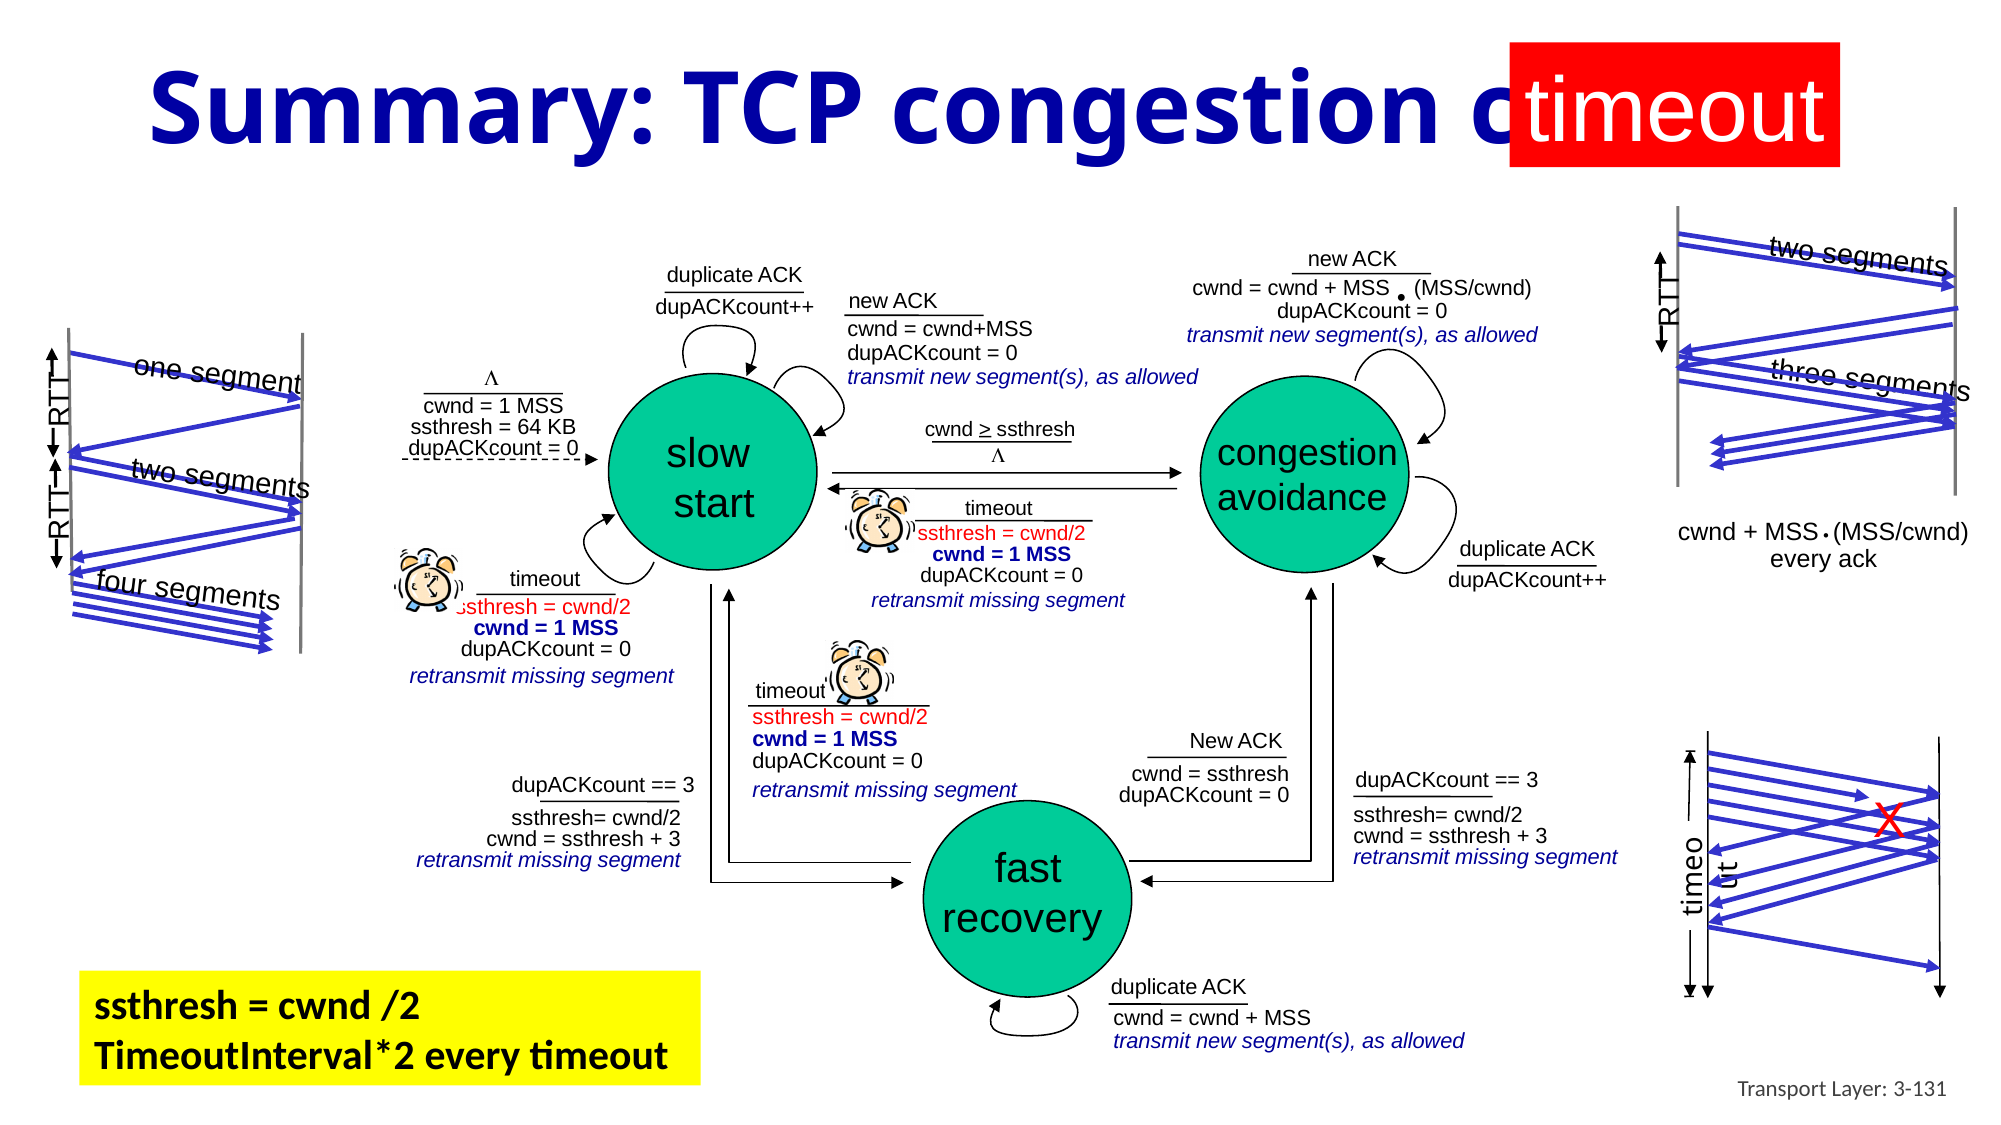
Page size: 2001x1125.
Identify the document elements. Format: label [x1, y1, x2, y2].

slide_number [1512, 1056, 1963, 1117]
text_box [391, 234, 1637, 1090]
text_box [959, 917, 976, 924]
text_box [1509, 42, 1841, 168]
title [133, 38, 2000, 185]
text_box [1644, 206, 1994, 581]
text_box [1665, 731, 1941, 999]
text_box [79, 970, 701, 1086]
text_box [1048, 916, 1064, 926]
text_box [38, 327, 303, 654]
